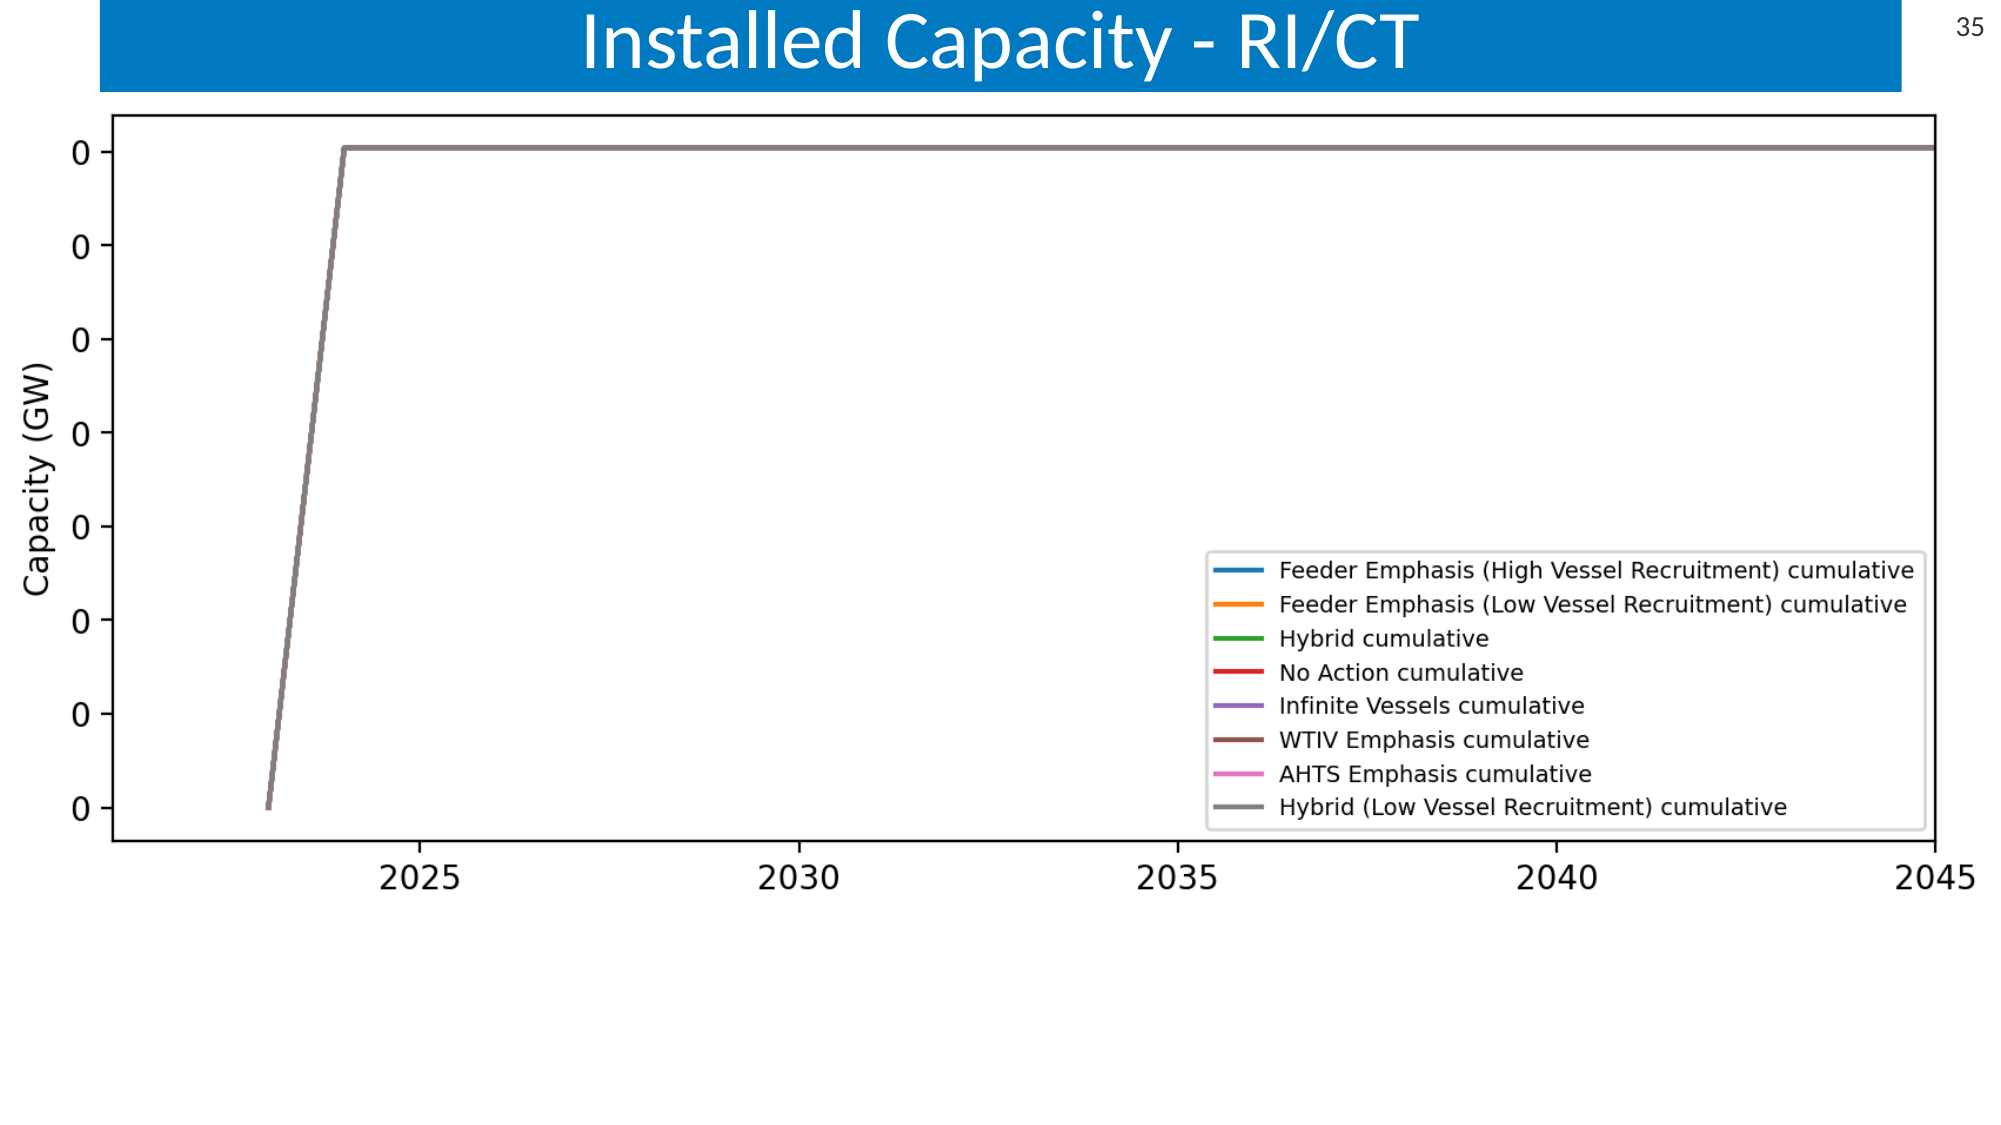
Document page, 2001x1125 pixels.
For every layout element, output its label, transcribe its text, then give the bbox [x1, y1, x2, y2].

title Installed Capacity - RI/CT [99, 0, 1902, 89]
picture [0, 92, 2000, 920]
